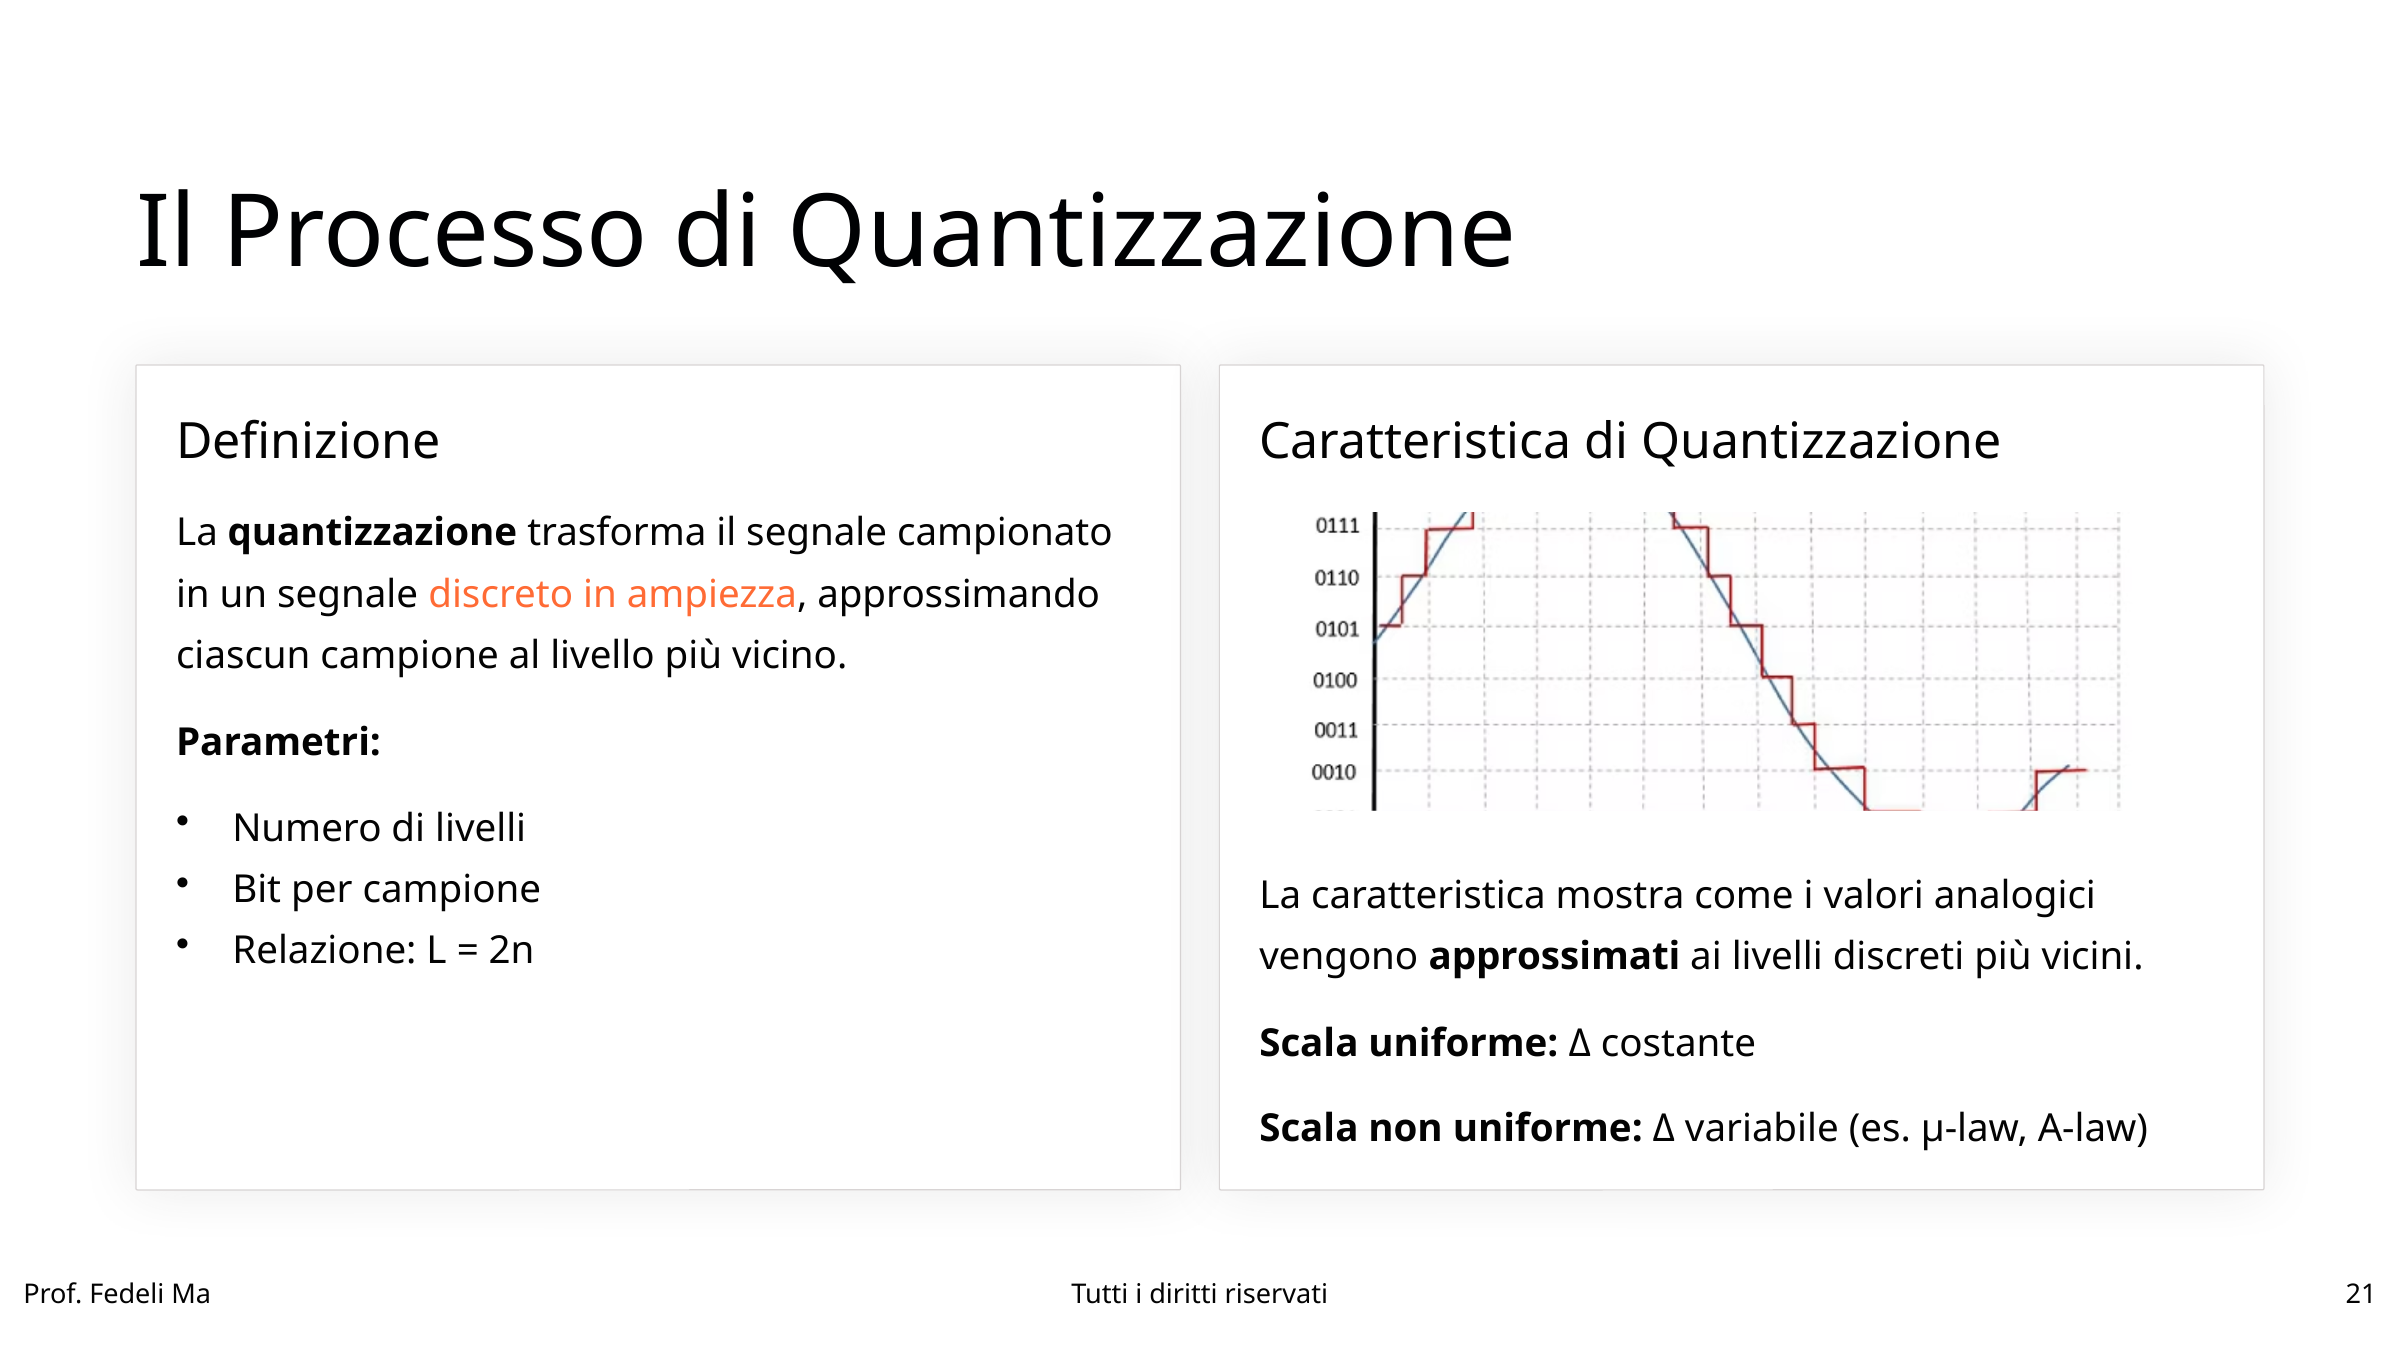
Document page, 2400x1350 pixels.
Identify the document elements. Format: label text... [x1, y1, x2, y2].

text_box Parametri: [176, 701, 1141, 764]
text_box [135, 364, 1181, 1190]
text_box La quantizzazione trasforma il segnale campionato in un segnale discreto in ampiezza, approssimando ciascun campione al livello più vicino. [176, 491, 1141, 679]
text_box Definizione [176, 405, 685, 469]
text_box Tutti i diritti riservati [1069, 1266, 1331, 1310]
text_box Numero di livelli Bit per campione Relazione: L = 2n [176, 787, 1141, 1001]
text_box Il Processo di Quantizzazione [136, 159, 1376, 288]
text_box La caratteristica mostra come i valori analogici vengono approssimati ai livelli discreti più vicini. [1259, 854, 2224, 979]
picture [1259, 512, 2193, 811]
text_box [1219, 364, 2264, 1190]
text_box Caratteristica di Quantizzazione [1259, 405, 1935, 469]
text_box Scala uniforme: Δ costante [1259, 1002, 2224, 1065]
text_box Prof. Fedeli Ma [23, 1266, 222, 1310]
text_box Scala non uniforme: Δ variabile (es. μ-law, A-law) [1259, 1087, 2224, 1150]
text_box 21 [2318, 1266, 2377, 1310]
